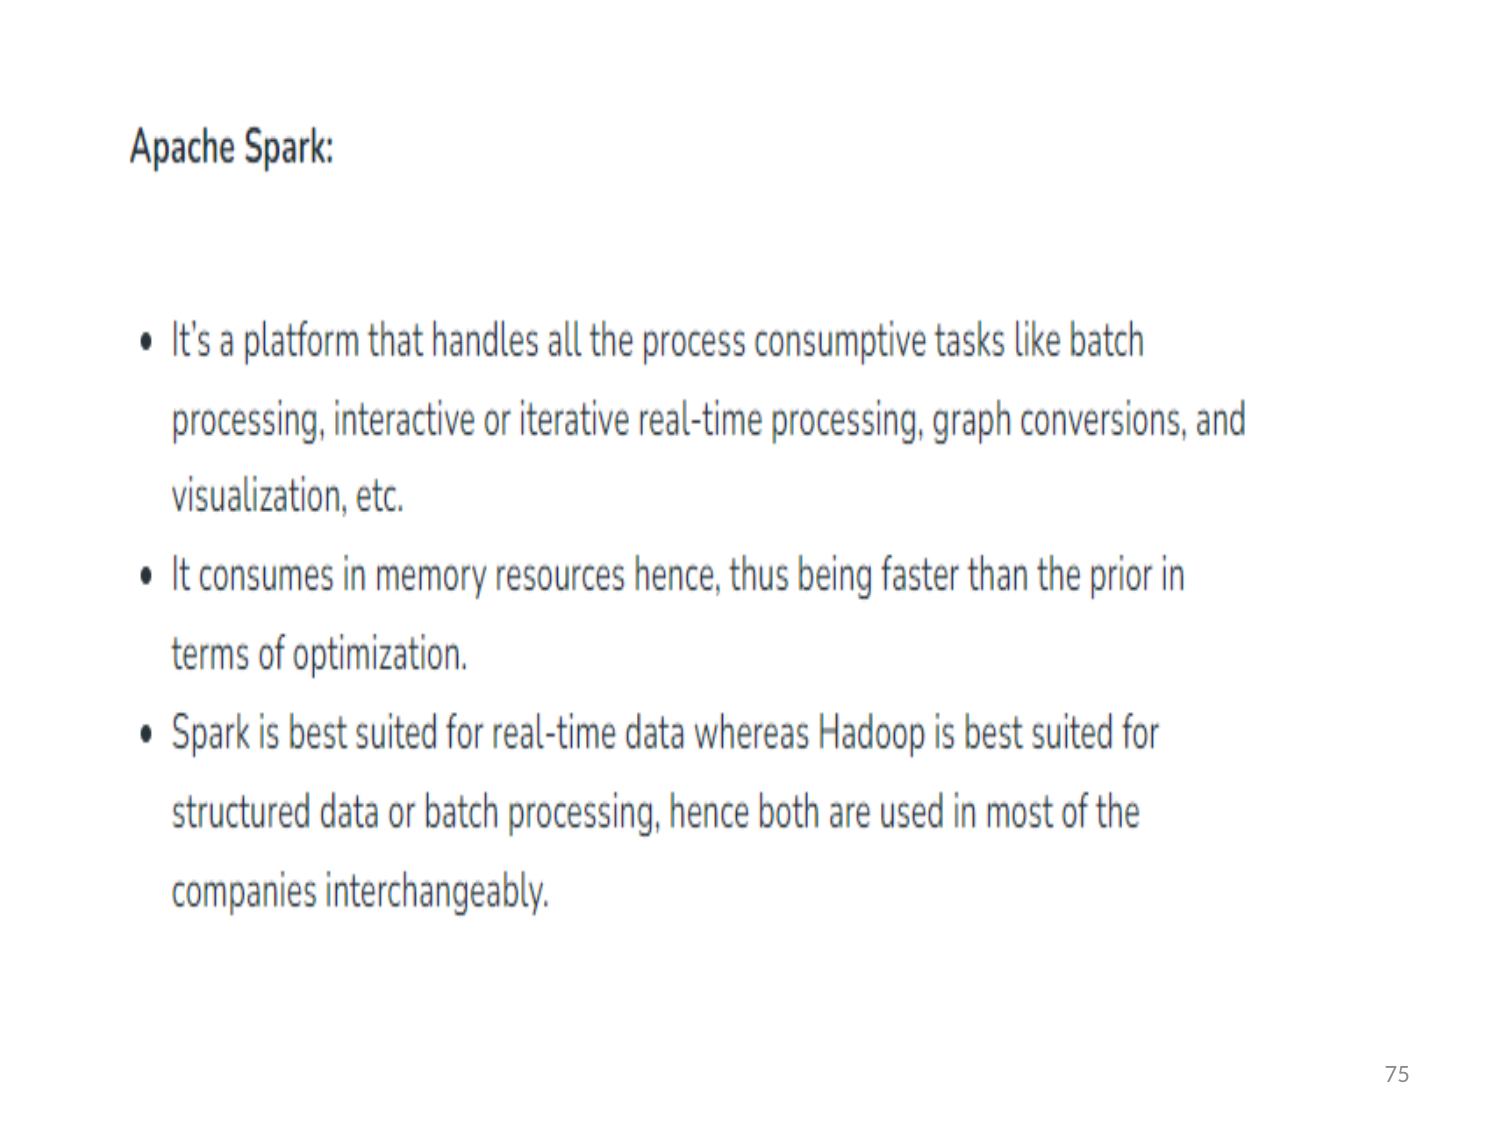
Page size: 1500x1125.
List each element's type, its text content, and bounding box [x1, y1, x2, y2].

slide_number 75 [1074, 1042, 1425, 1103]
picture [99, 99, 1273, 963]
